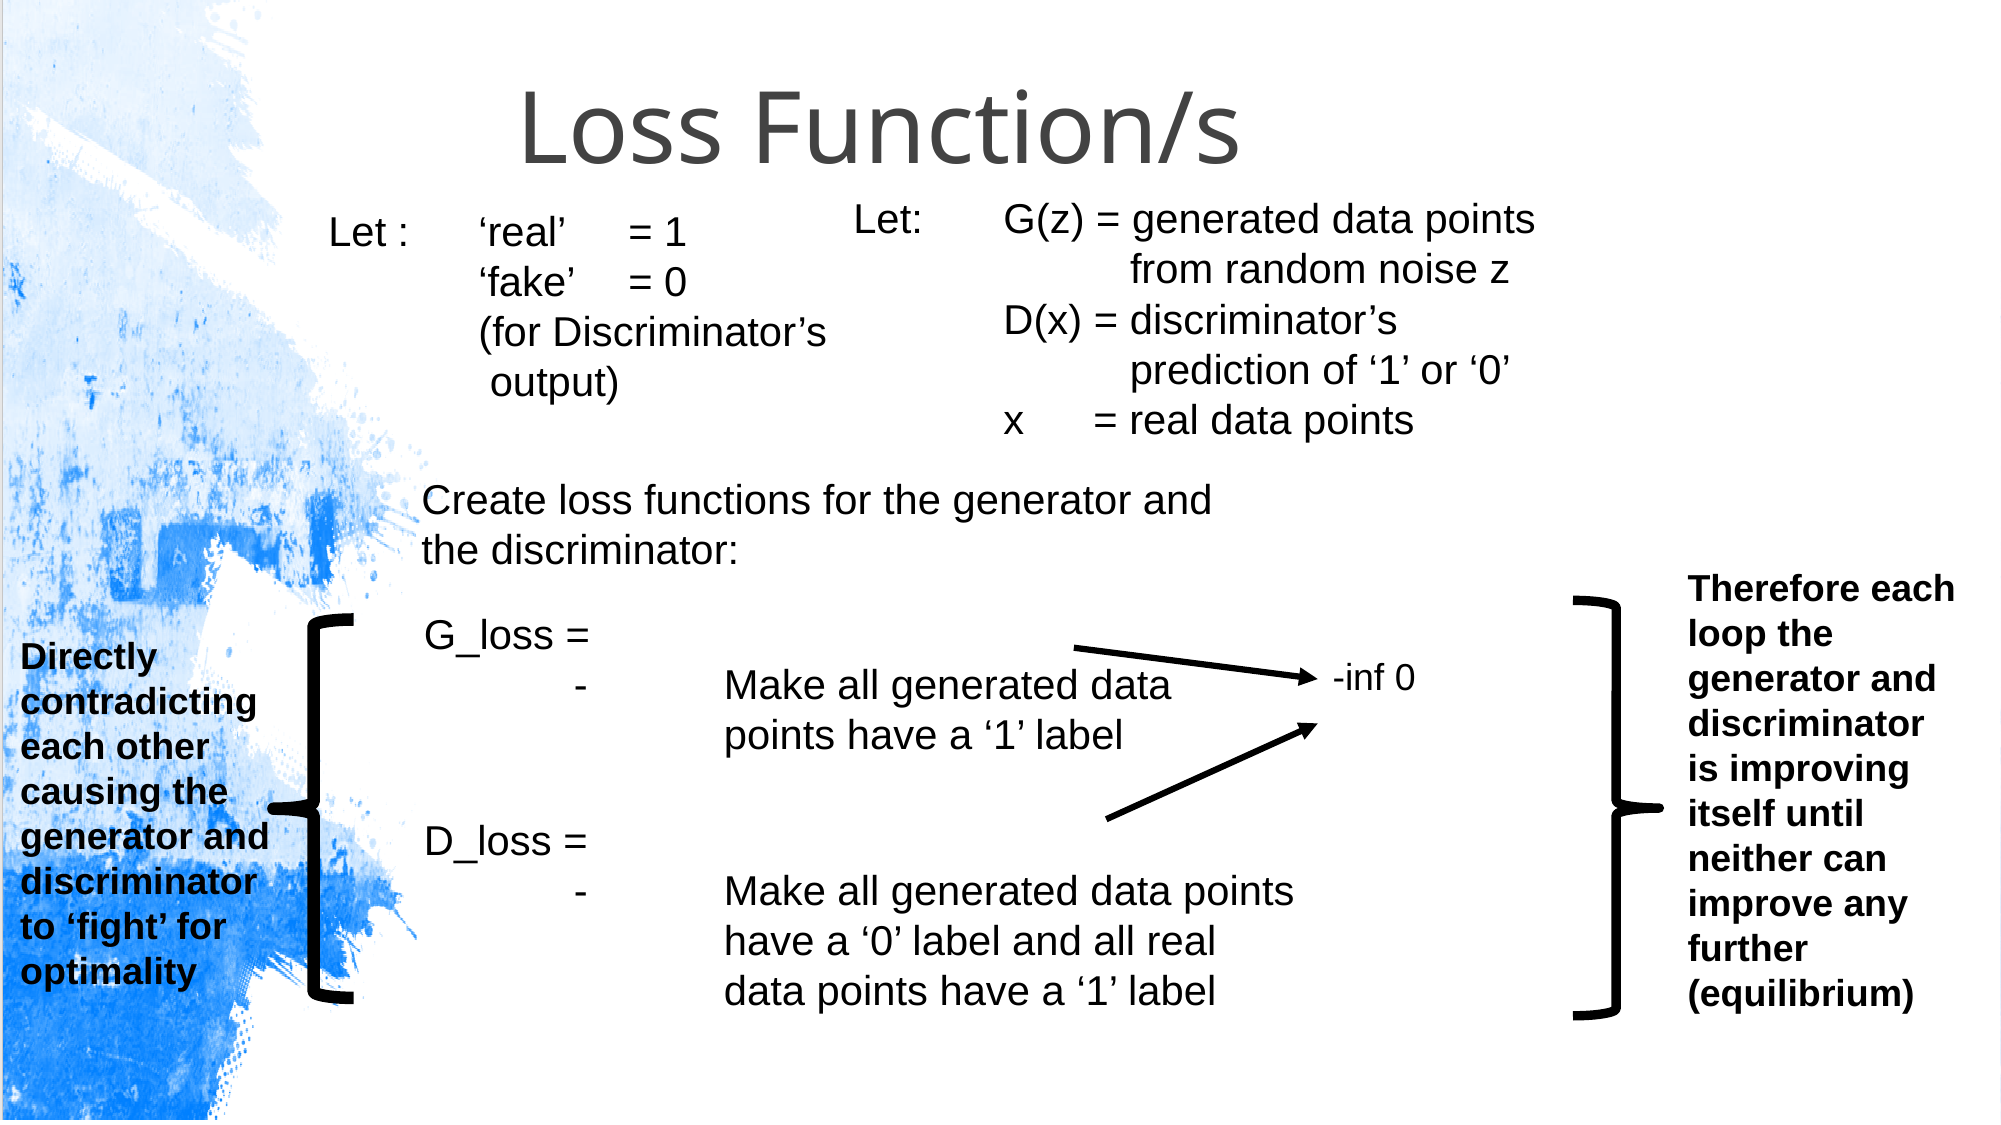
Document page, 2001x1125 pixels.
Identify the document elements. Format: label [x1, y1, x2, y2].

picture [0, 0, 2001, 1125]
text_box [1105, 723, 1318, 820]
text_box [1073, 647, 1319, 680]
